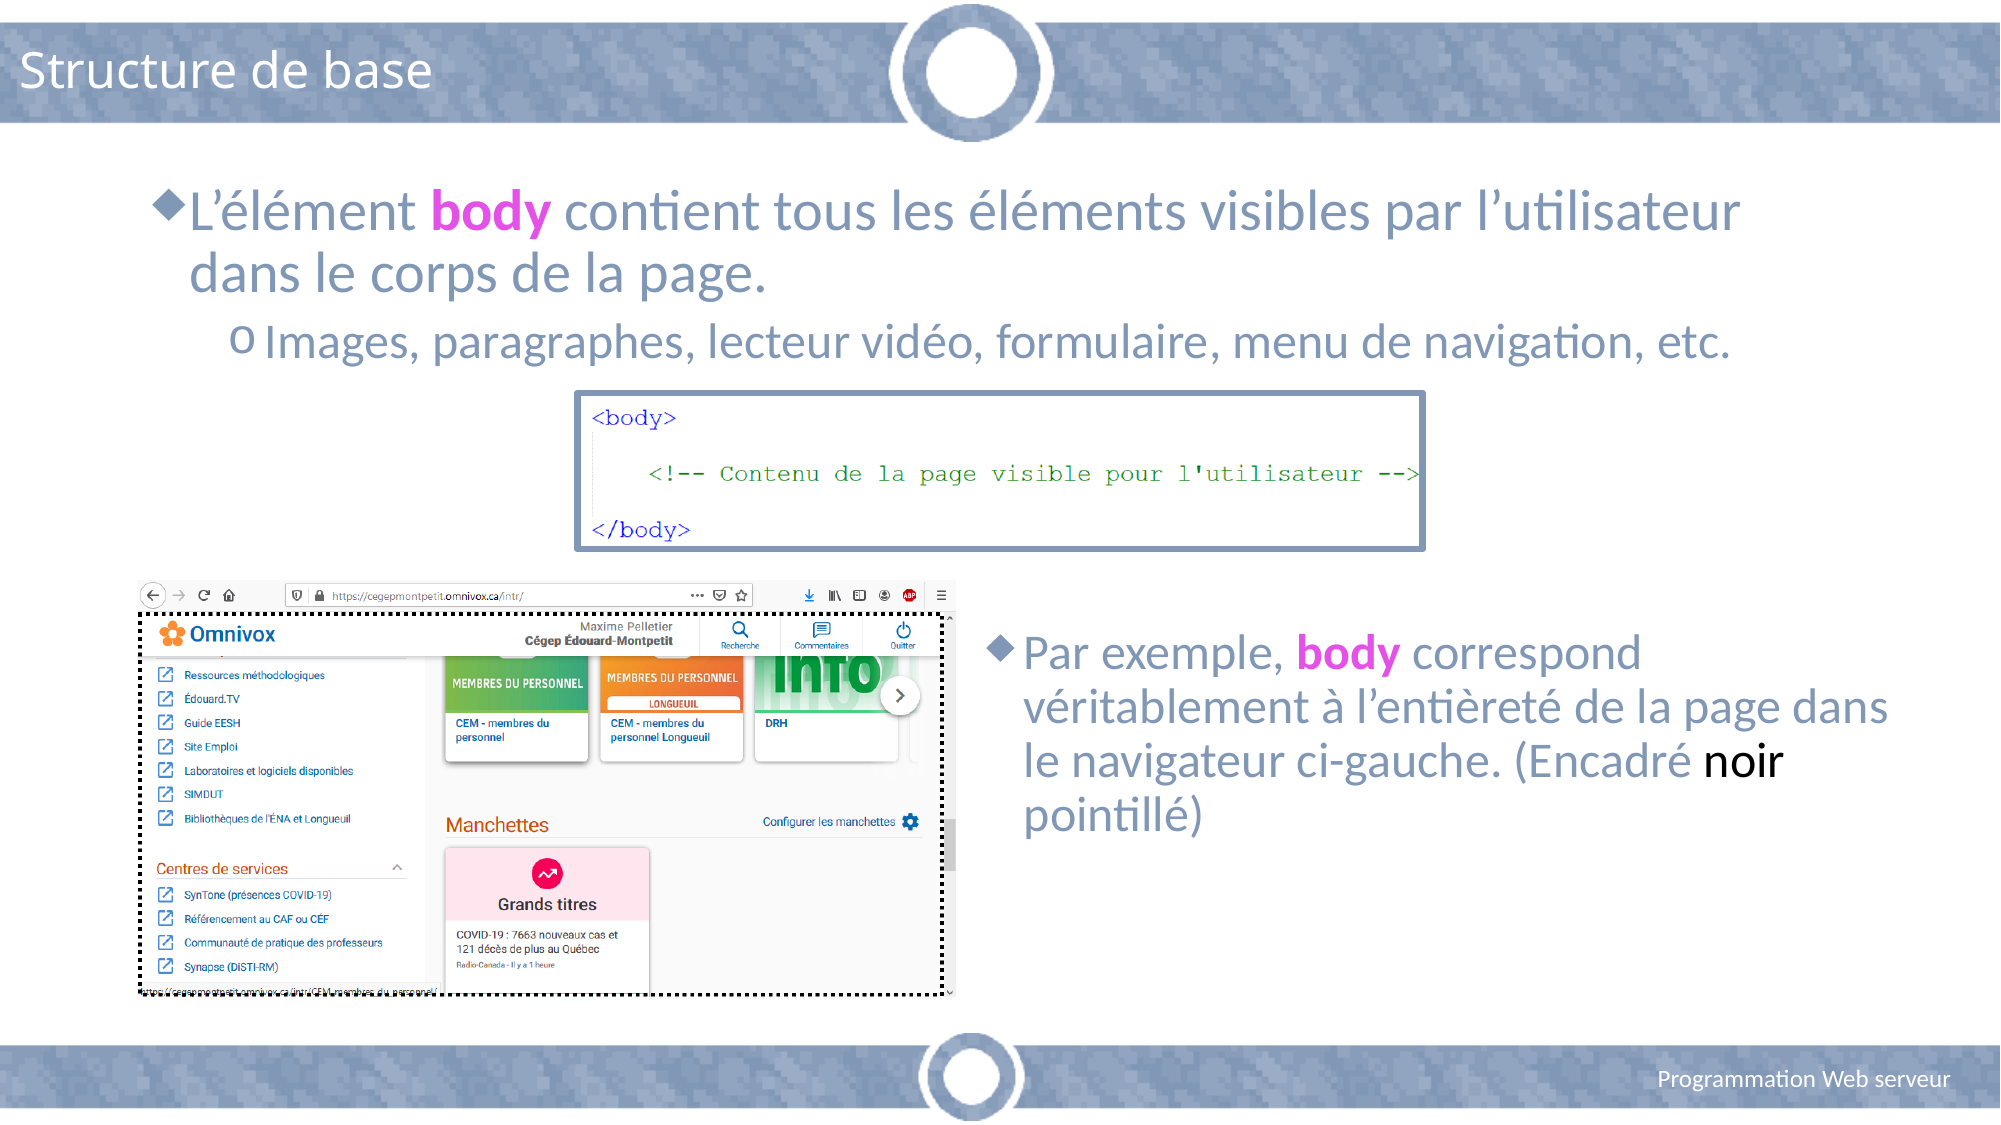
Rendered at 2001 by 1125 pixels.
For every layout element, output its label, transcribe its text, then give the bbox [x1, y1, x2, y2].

picture [0, 1033, 2000, 1121]
picture [137, 580, 956, 997]
title Structure de base [4, 22, 884, 123]
list L’élément body contient tous les éléments visibles par l’utilisateur dans le corps de la page. Images, paragraphes, lecteur vidéo, formulaire, menu de navigation, etc. [137, 172, 1863, 1017]
picture [0, 4, 2000, 142]
text_box Par exemple, body correspond véritablement à l’entièreté de la page dans le navigateur ci-gauche. (Encadré noir pointillé) [971, 619, 1908, 987]
picture [580, 395, 1420, 547]
